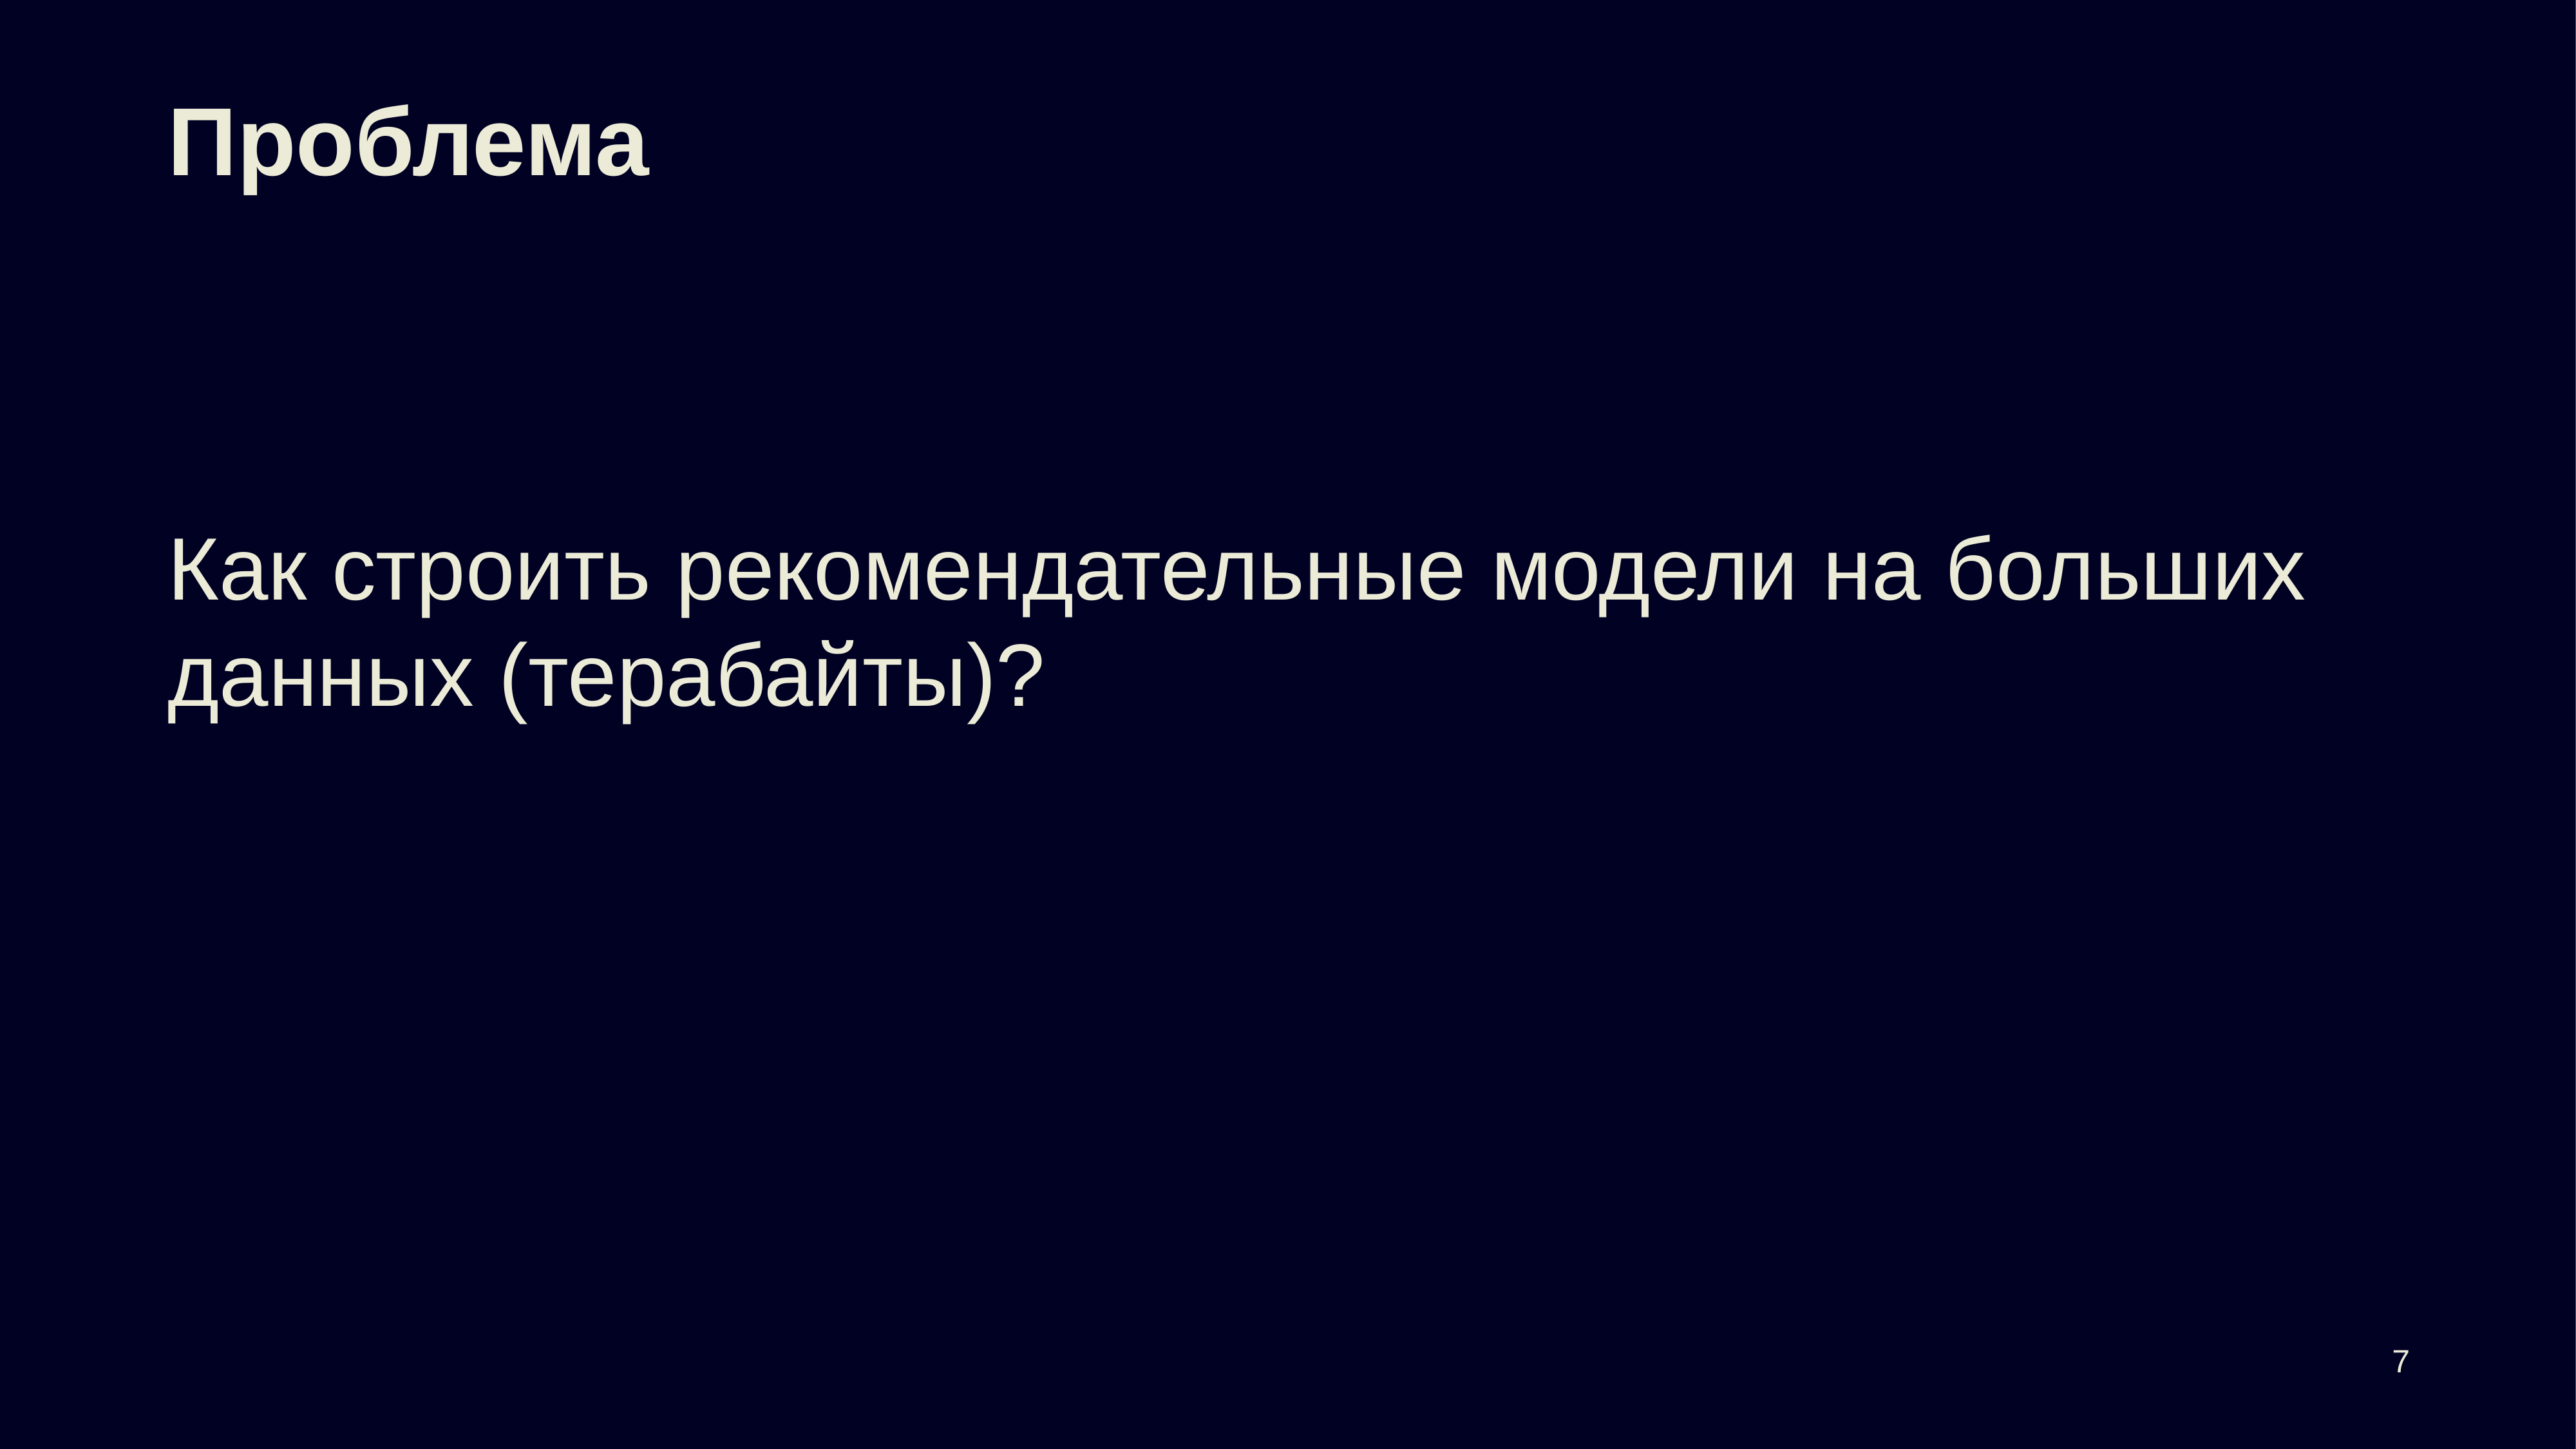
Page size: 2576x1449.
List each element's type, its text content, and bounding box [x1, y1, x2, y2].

list Как строить рекомендательные модели на больших данных (терабайты)? [167, 511, 2411, 1047]
slide_number 7 [2294, 1333, 2410, 1371]
title Проблема [167, 57, 2411, 212]
